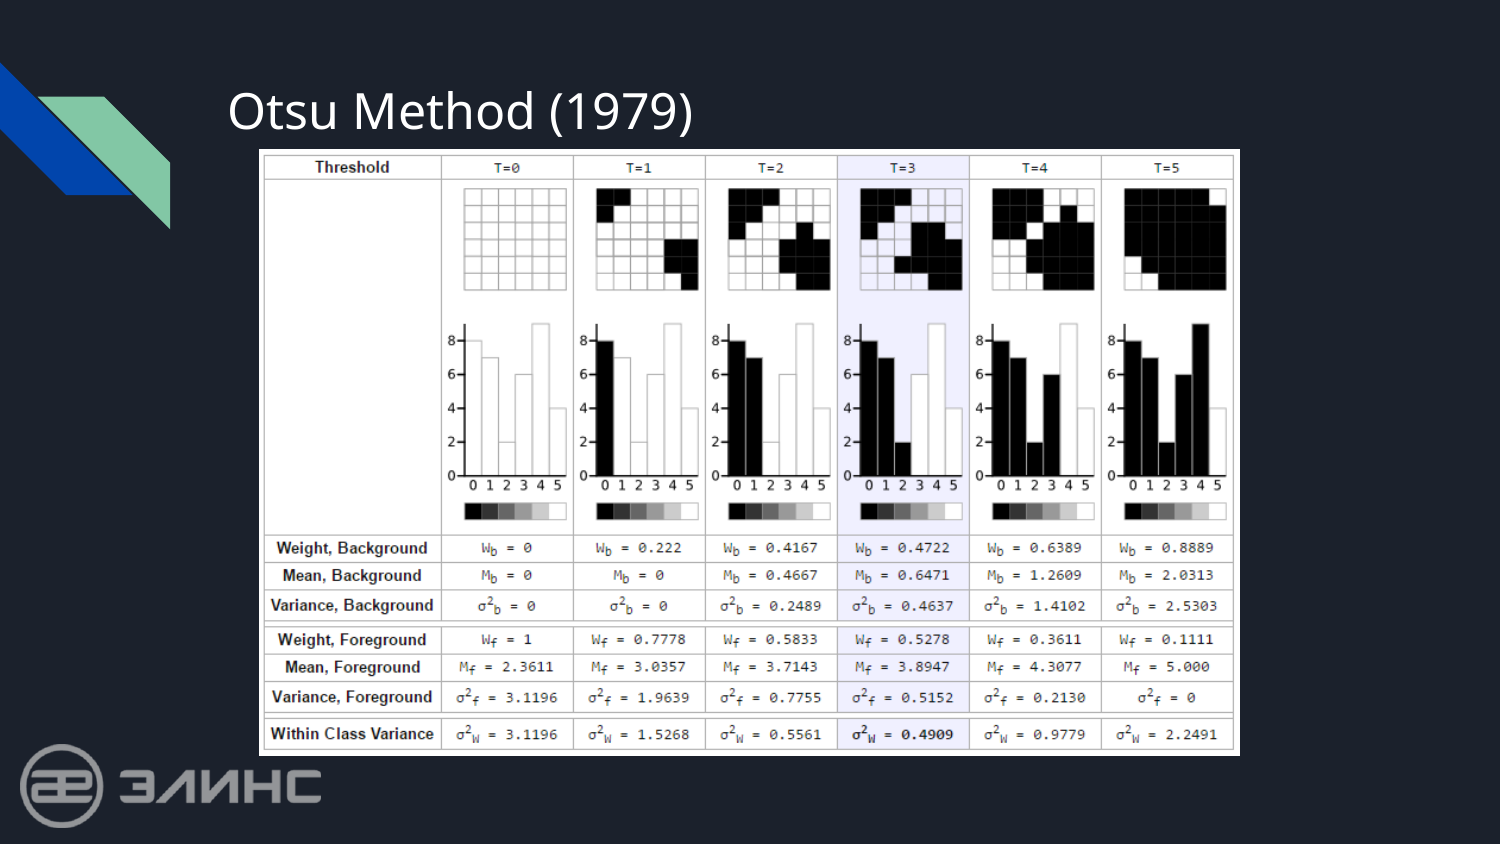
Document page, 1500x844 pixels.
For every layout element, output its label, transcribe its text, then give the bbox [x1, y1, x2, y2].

title Otsu Method (1979) [212, 64, 1368, 215]
picture [20, 149, 1241, 828]
